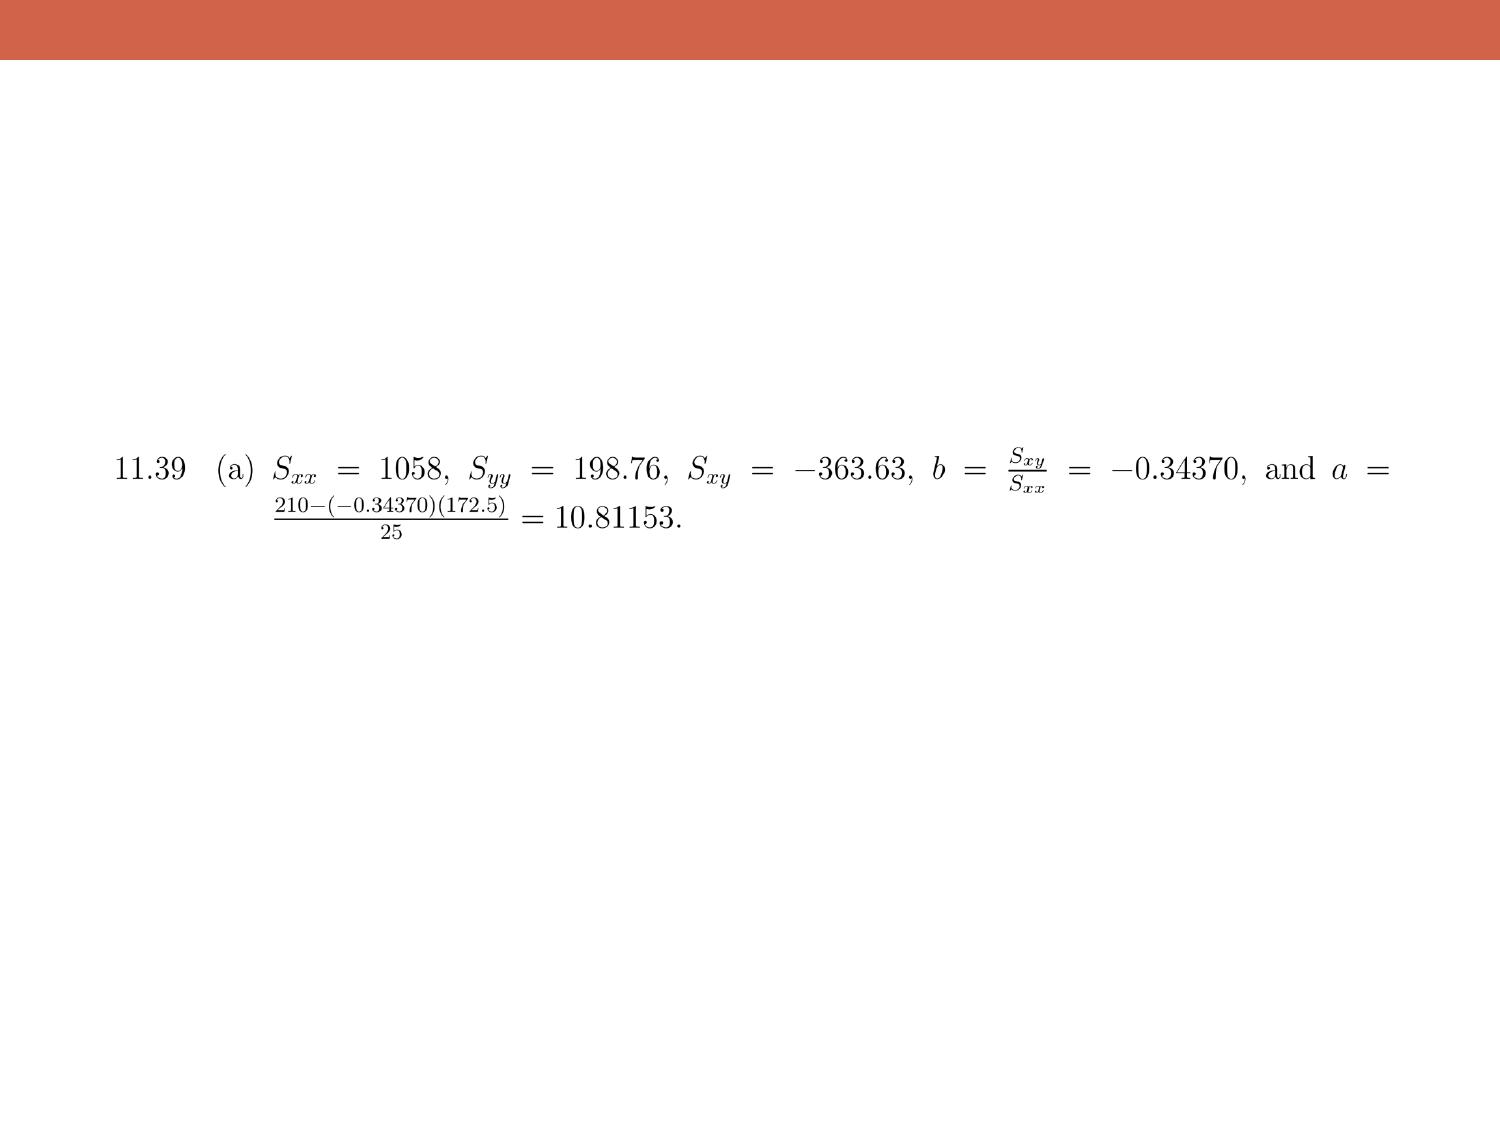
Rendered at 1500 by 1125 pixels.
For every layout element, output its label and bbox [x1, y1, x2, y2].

picture [112, 438, 1438, 542]
